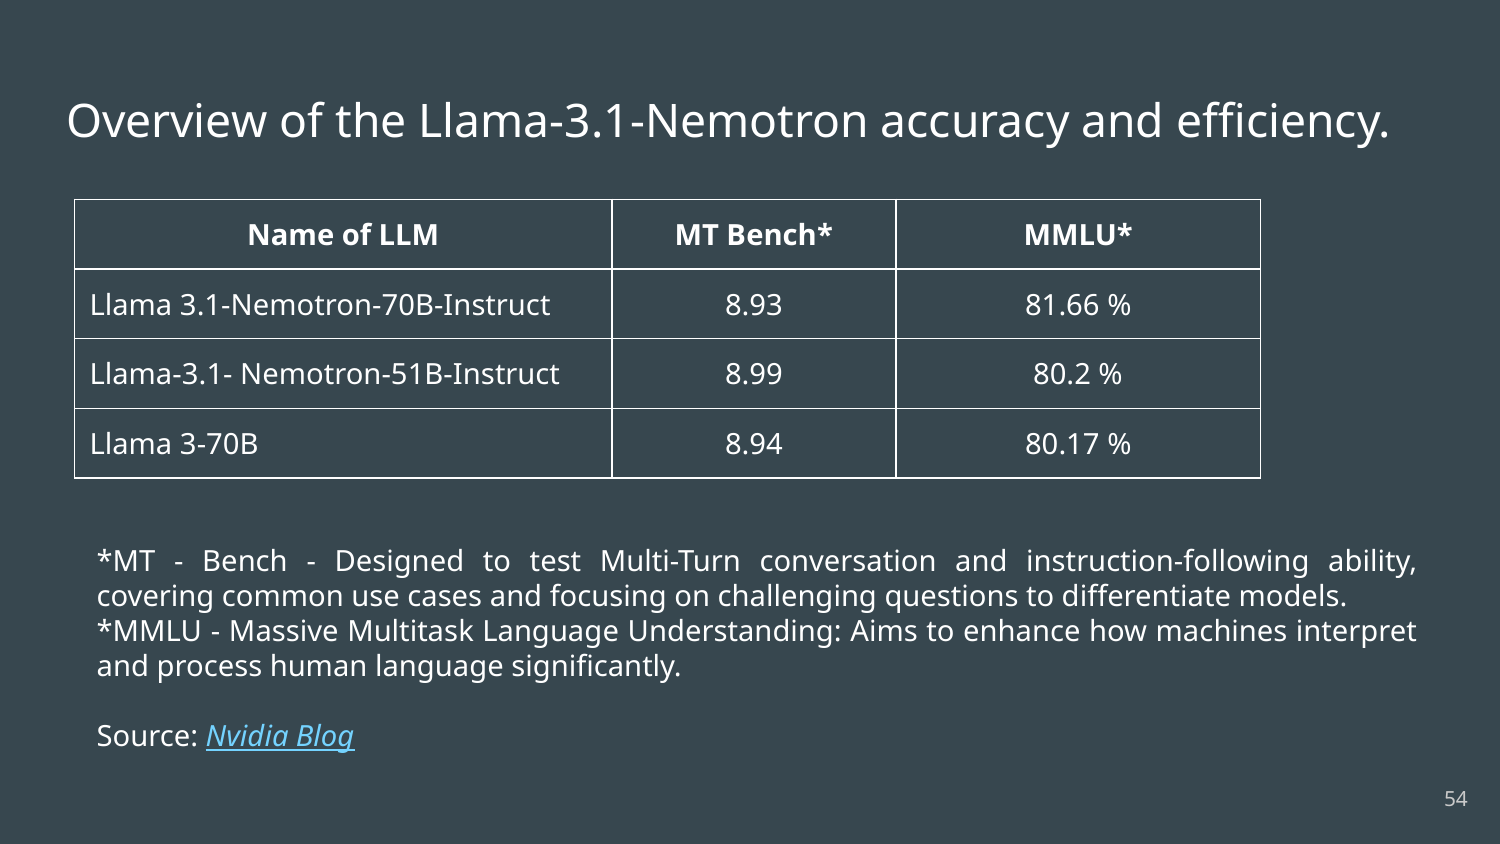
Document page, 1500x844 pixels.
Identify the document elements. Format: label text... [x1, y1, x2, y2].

title Overview of the Llama-3.1-Nemotron accuracy and efficiency. [51, 72, 1449, 167]
slide_number ‹#› [1392, 767, 1483, 833]
table_cell 8.99 [613, 339, 895, 408]
table_cell Llama-3.1- Nemotron-51B-Instruct [75, 339, 611, 408]
table_cell Llama 3-70B [75, 409, 611, 477]
table_cell 8.93 [613, 270, 895, 338]
table_cell 81.66 % [897, 270, 1260, 338]
table_cell 8.94 [613, 409, 895, 477]
table_cell 80.17 % [897, 409, 1260, 477]
table_header Name of LLM [75, 200, 611, 268]
table_header MMLU* [897, 200, 1260, 268]
table_cell 80.2 % [897, 339, 1260, 408]
table_header MT Bench* [613, 200, 895, 268]
text_box *MT - Bench - Designed to test Multi-Turn conversation and instruction-following ability, covering common use cases and focusing on challenging questions to differentiate models. *MMLU - Massive Multitask Language Understanding: Aims to enhance how machines interpret and process human language significantly. Source: Nvidia Blog [81, 527, 1433, 799]
table_cell Llama 3.1-Nemotron-70B-Instruct [75, 270, 611, 338]
